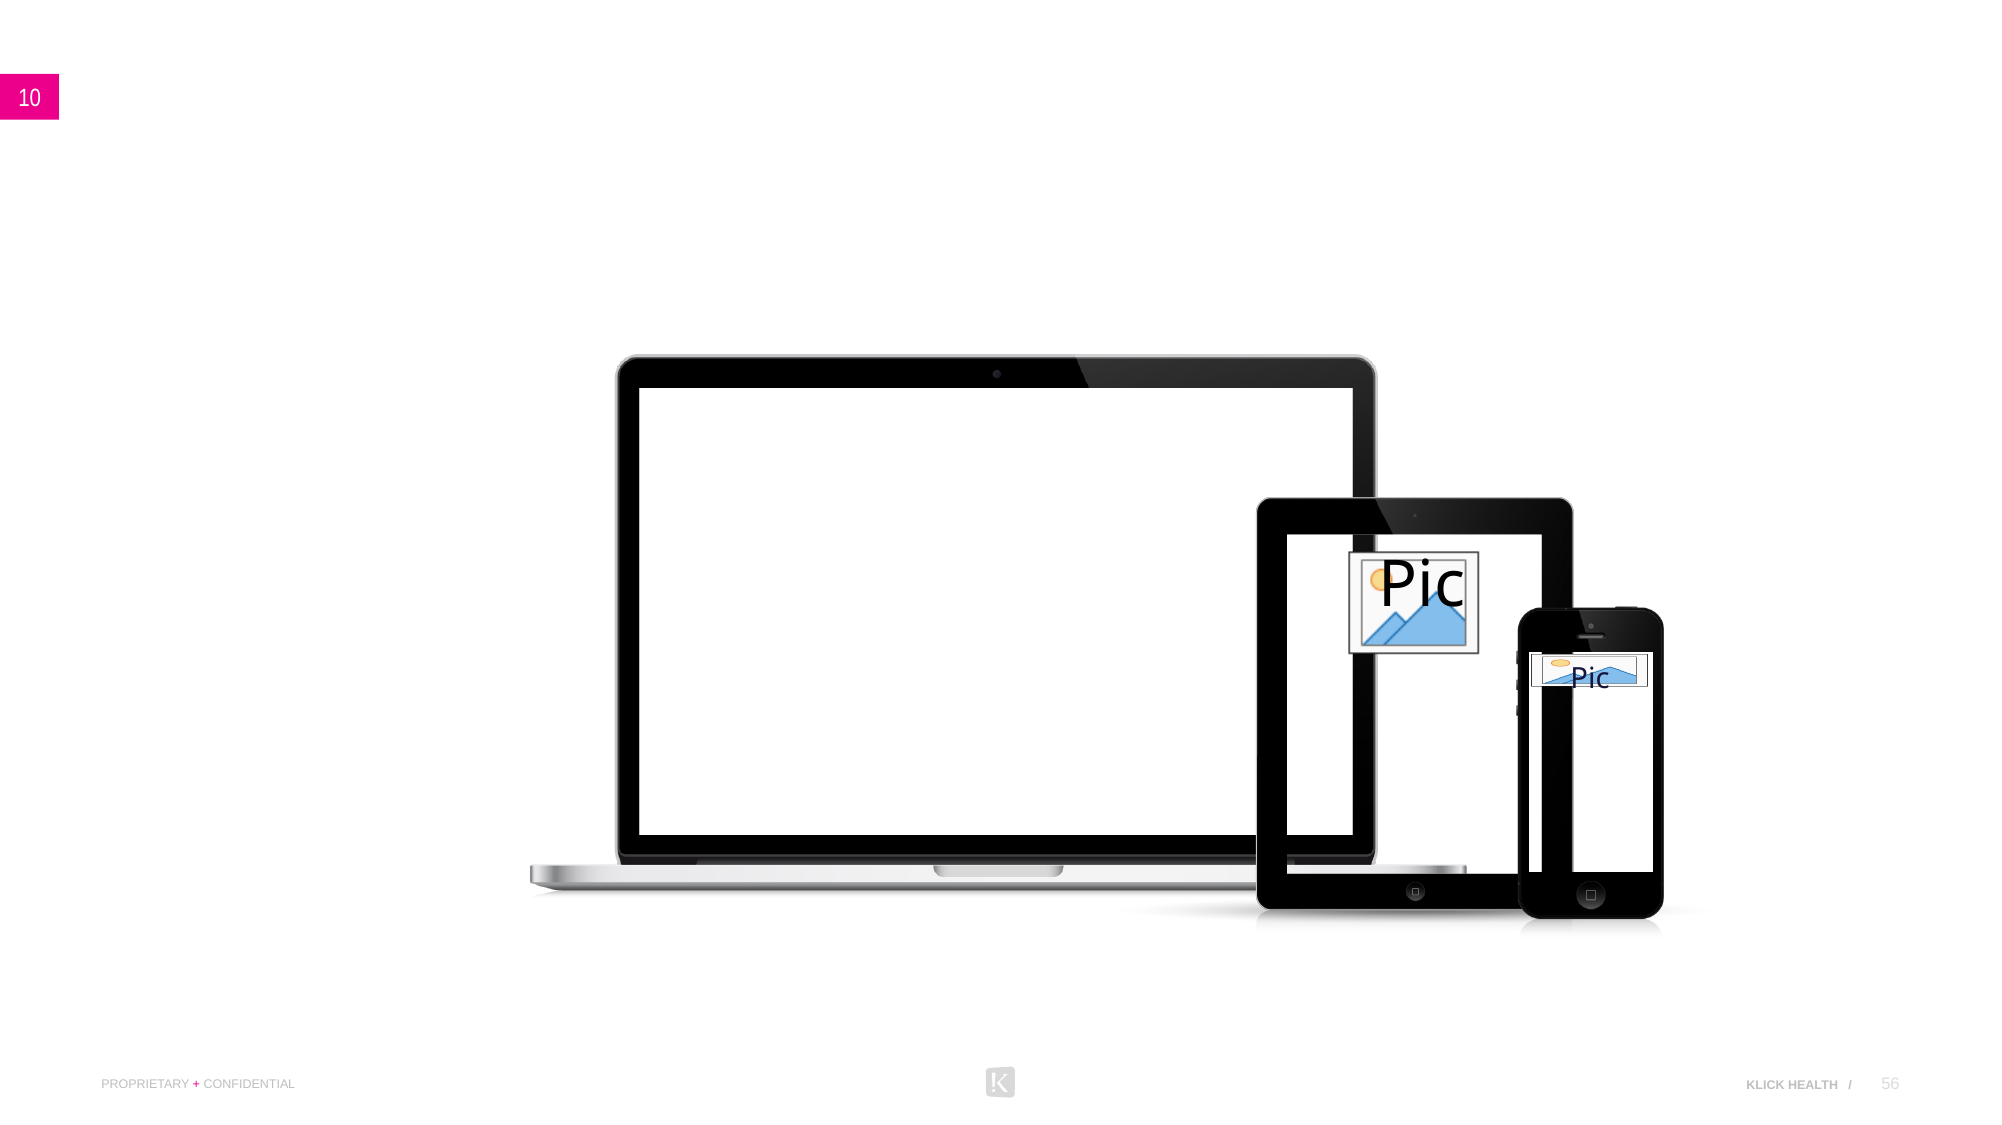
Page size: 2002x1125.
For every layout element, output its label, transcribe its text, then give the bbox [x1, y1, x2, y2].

picture [529, 354, 1714, 938]
slide_number 56 [1860, 1072, 1900, 1094]
list 10 [0, 73, 59, 120]
